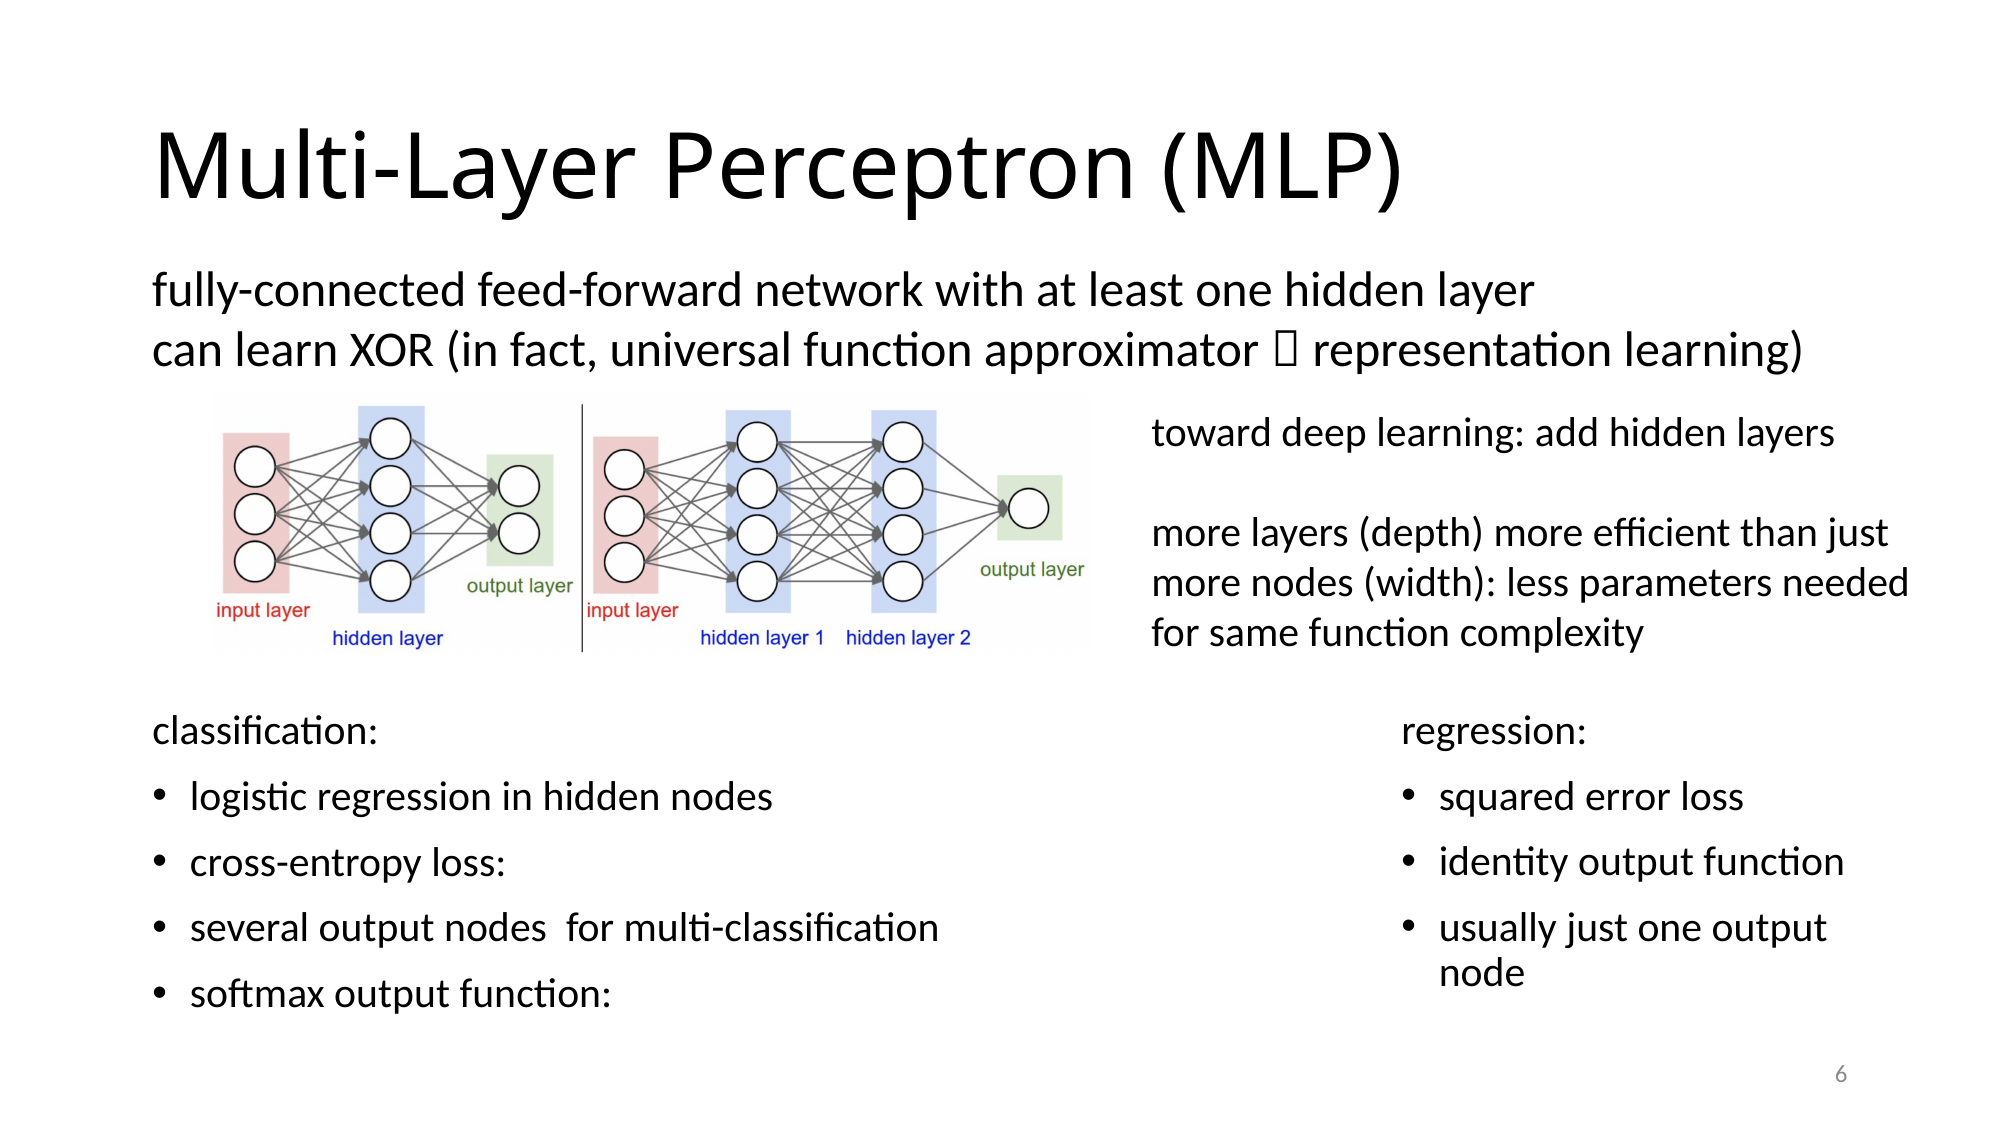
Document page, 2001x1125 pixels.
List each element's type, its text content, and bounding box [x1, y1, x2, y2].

slide_number 6 [1412, 1042, 1863, 1103]
list regression: squared error loss identity output function usually just one output node [1386, 700, 1863, 1030]
picture [211, 393, 1090, 655]
text_box toward deep learning: add hidden layers more layers (depth) more efficient than just more nodes (width): less parameters needed for same function complexity [1136, 396, 1930, 662]
text_box fully-connected feed-forward network with at least one hidden layer can learn XOR (in fact, universal function approximator  representation learning) [137, 249, 1863, 384]
title Multi-Layer Perceptron (MLP) [137, 59, 1863, 249]
